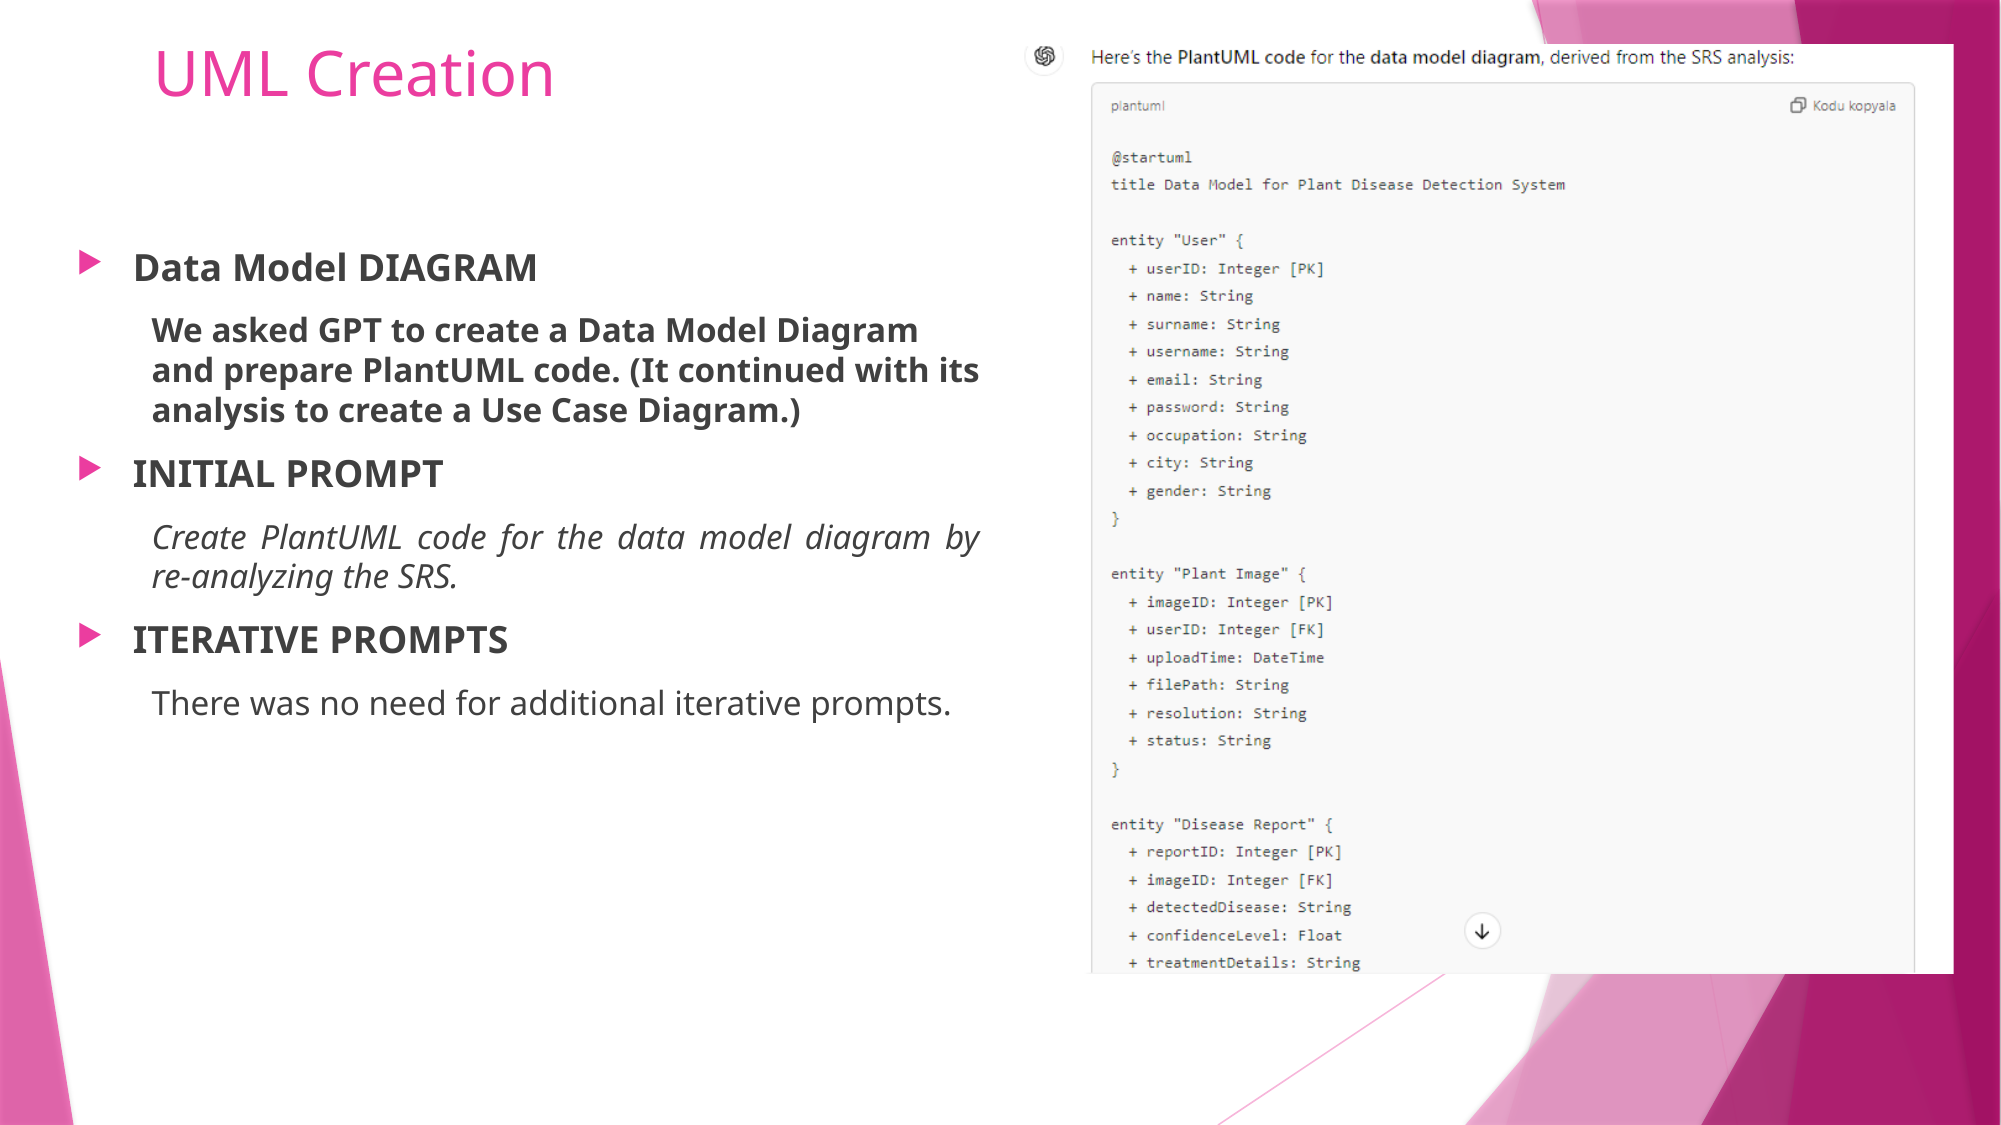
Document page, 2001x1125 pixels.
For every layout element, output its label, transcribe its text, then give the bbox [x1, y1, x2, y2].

picture [1009, 44, 1955, 975]
title UML Creation [138, 25, 1033, 192]
text_box Data Model DIAGRAM We asked GPT to create a Data Model Diagram and prepare PlantUML code. (It continued with its analysis to create a Use Case Diagram.) INITIAL PROMPT Create PlantUML code for the data model diagram by re-analyzing the SRS. ITERATIVE PROMPTS There was no need for additional iterative prompts. [61, 236, 996, 1081]
